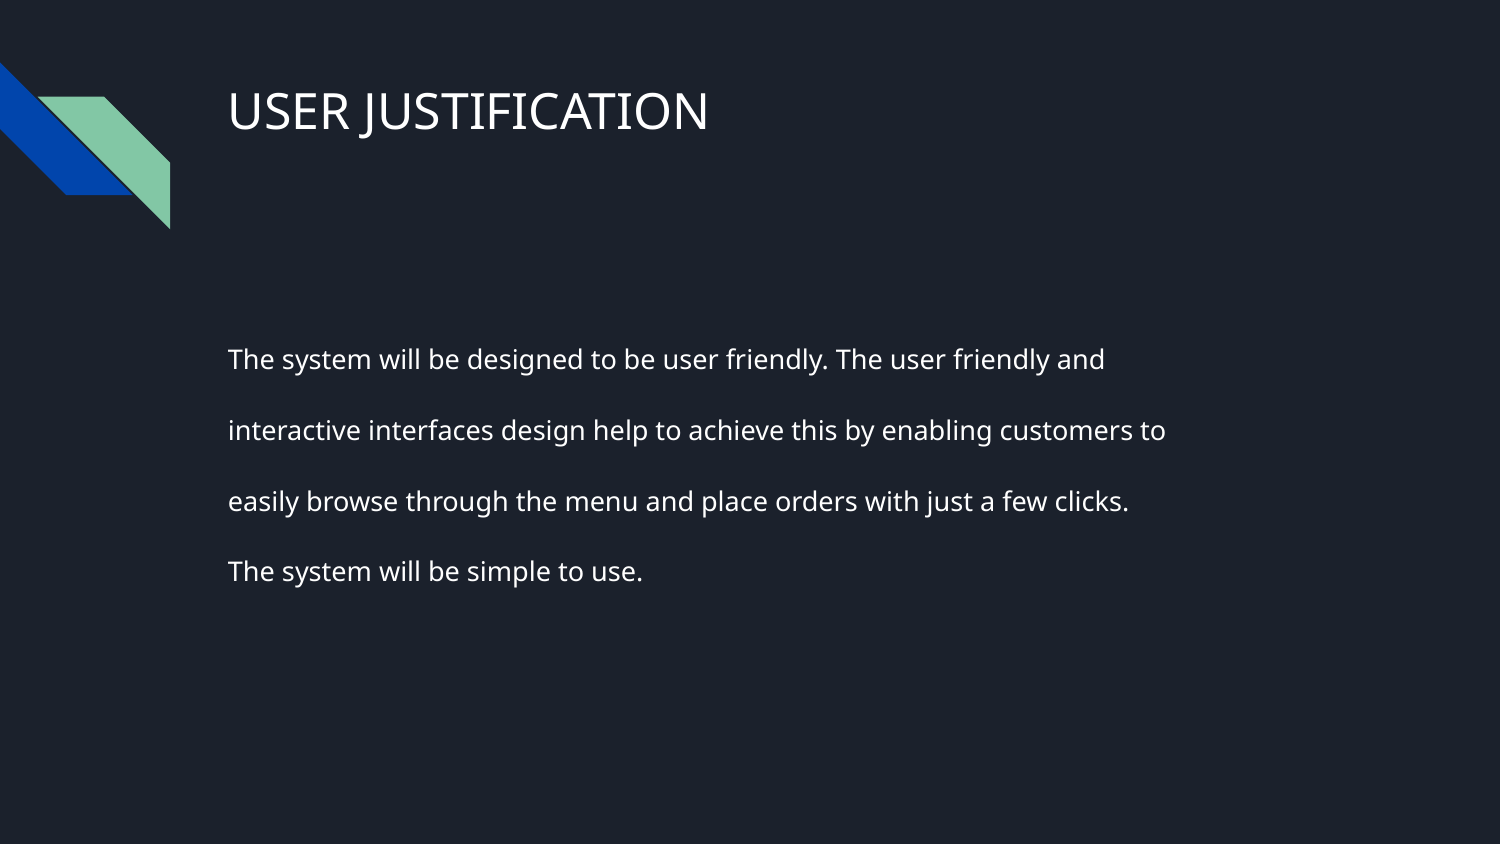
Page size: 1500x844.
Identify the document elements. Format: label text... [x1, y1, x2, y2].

title USER JUSTIFICATION [212, 64, 1368, 215]
list The system will be designed to be user friendly. The user friendly and interactive interfaces design help to achieve this by enabling customers to easily browse through the menu and place orders with just a few clicks. The system will be simple to use. [212, 257, 1368, 735]
